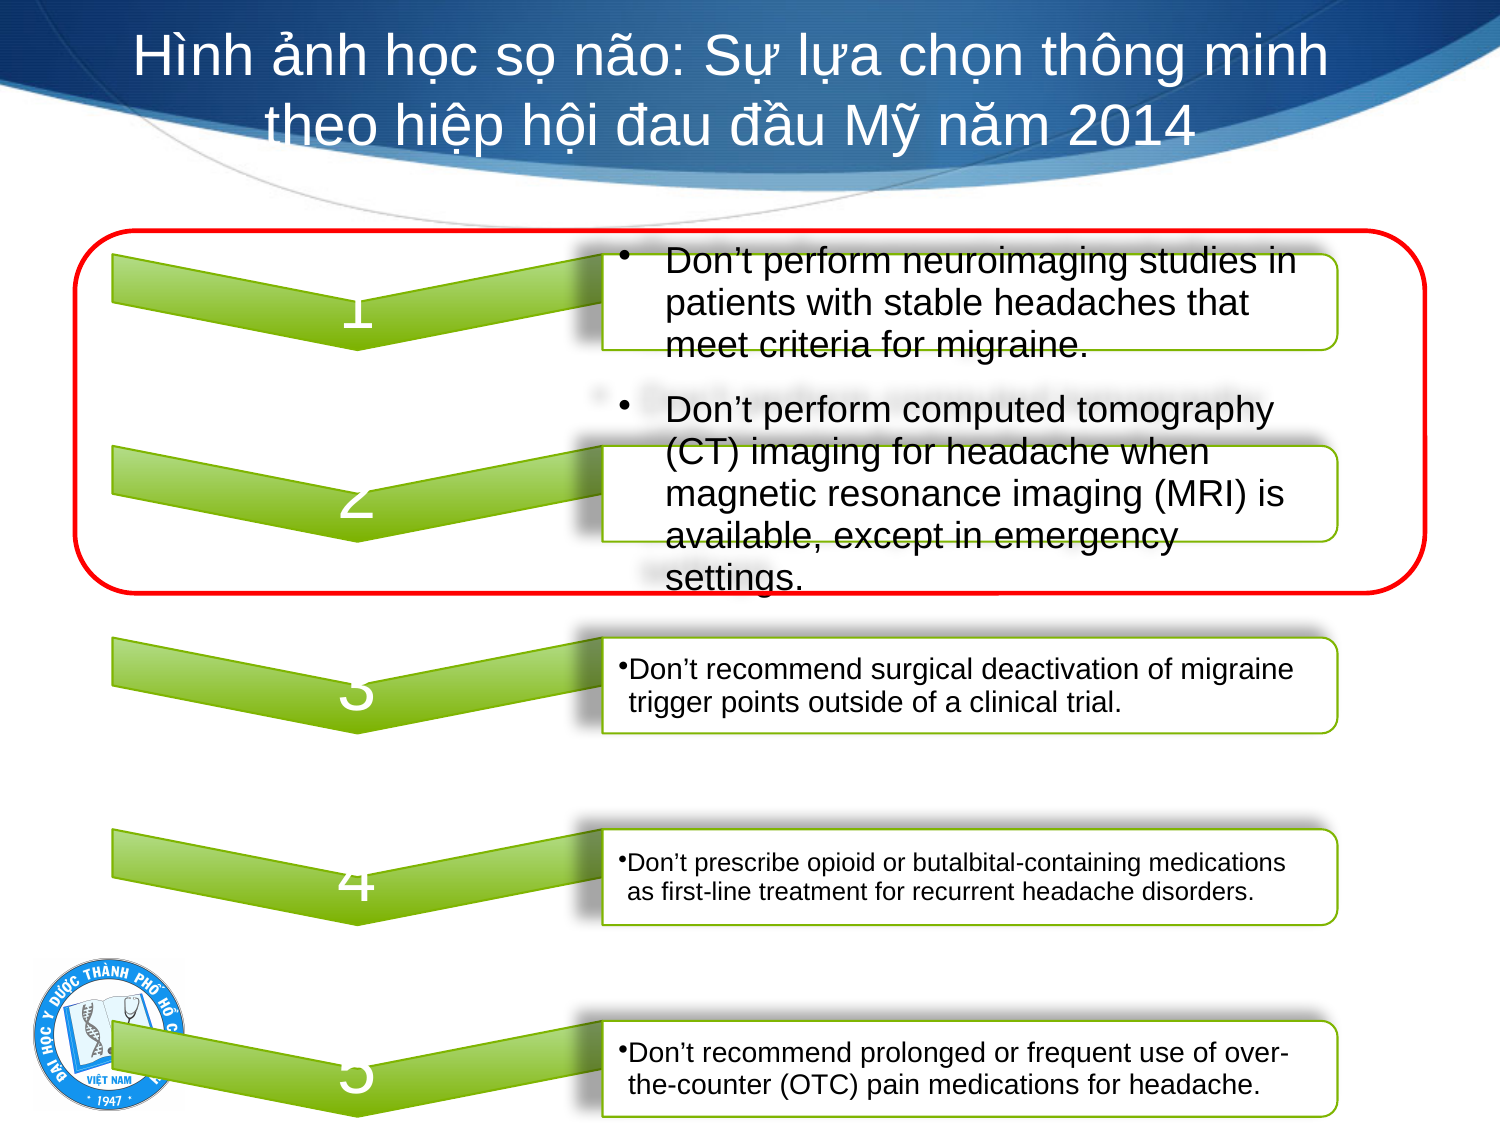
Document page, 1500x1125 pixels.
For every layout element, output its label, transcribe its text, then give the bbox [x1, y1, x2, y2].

picture [0, 0, 1500, 1125]
text_box [115, 230, 1425, 591]
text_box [59, 607, 1441, 1103]
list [111, 253, 1338, 591]
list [111, 1112, 1338, 1118]
title Hình ảnh học sọ não: Sự lựa chọn thông minh theo hiệp hội đau đầu Mỹ năm 2014 [75, 0, 1388, 175]
